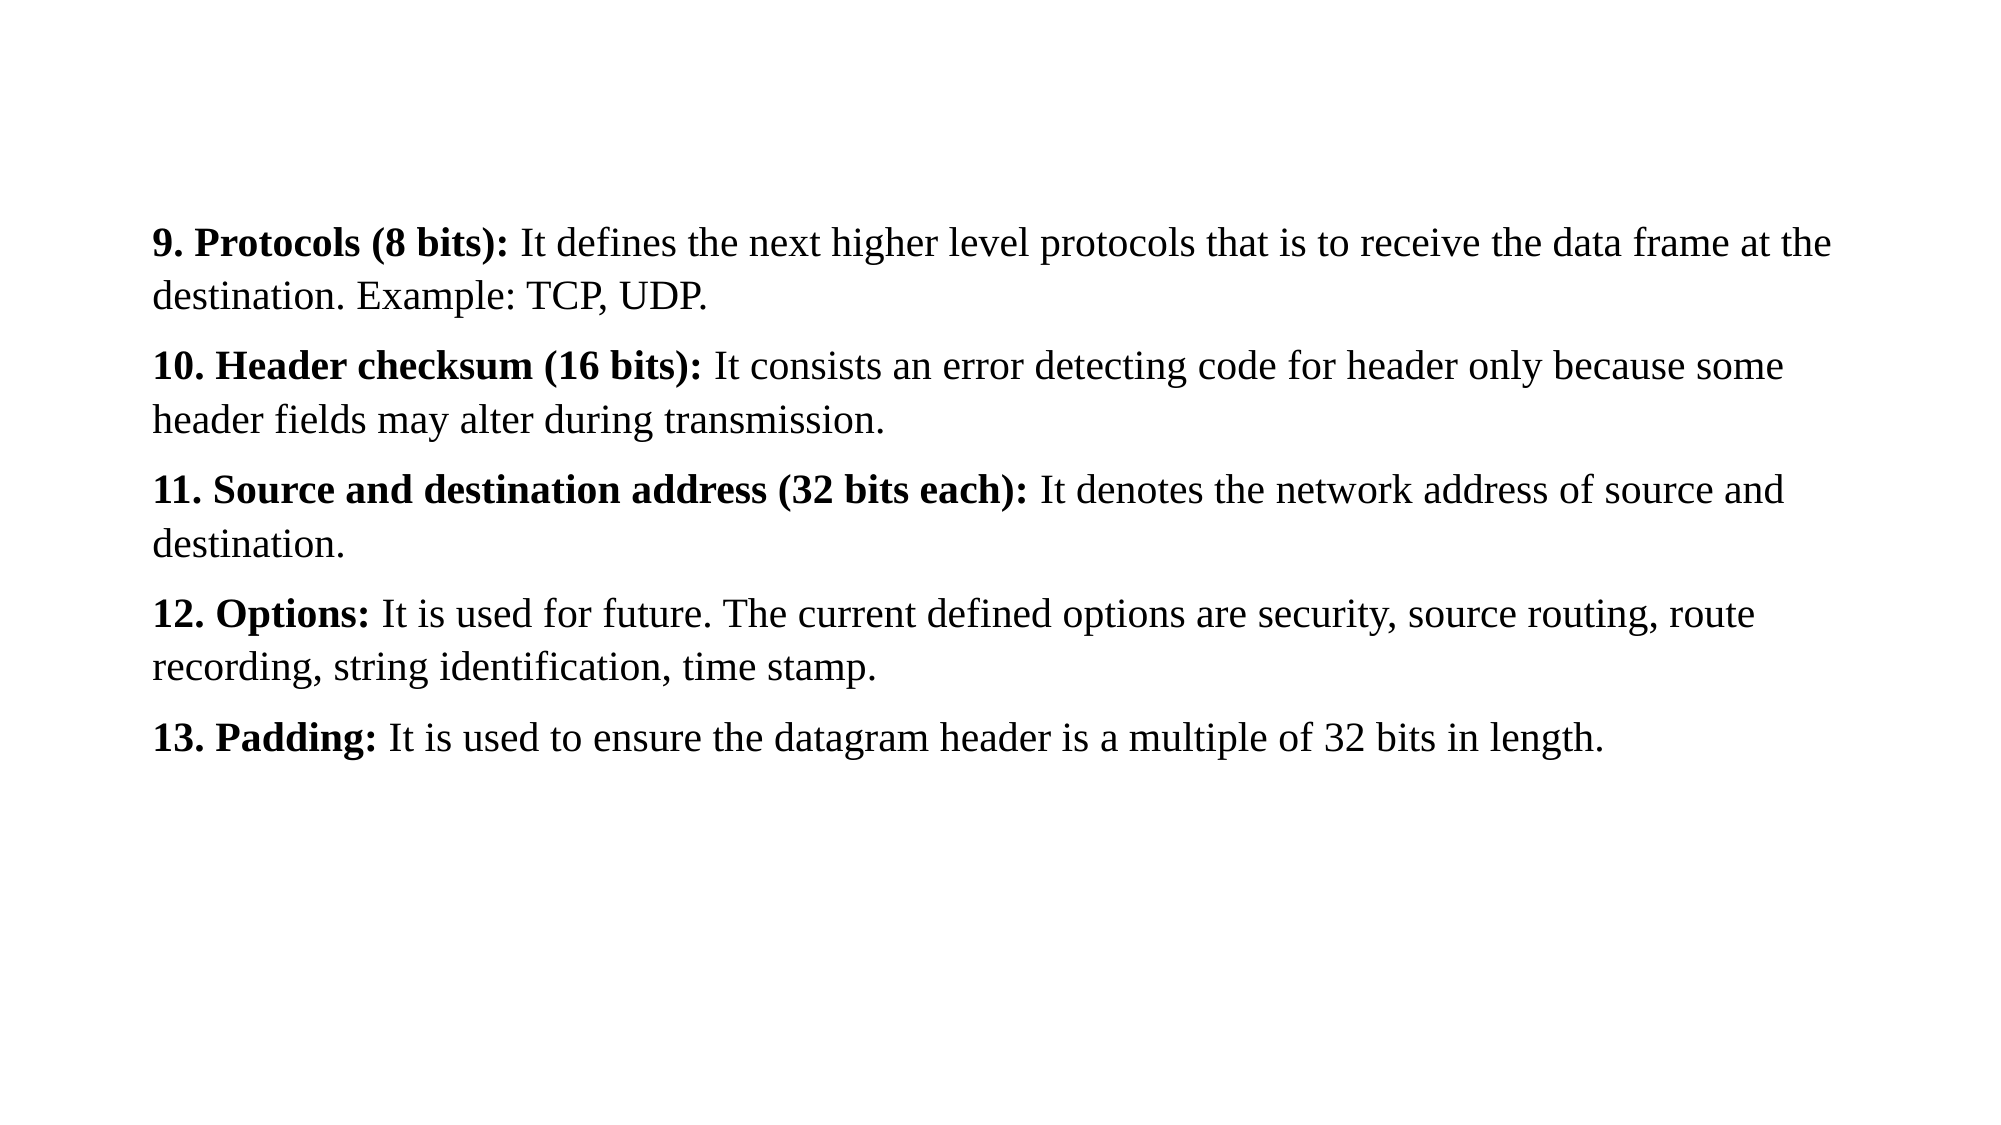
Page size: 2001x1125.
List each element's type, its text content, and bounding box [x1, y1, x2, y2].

list 9. Protocols (8 bits): It defines the next higher level protocols that is to receive the data frame at the destination. Example: TCP, UDP. 10. Header checksum (16 bits): It consists an error detecting code for header only because some header fields may alter during transmission. 11. Source and destination address (32 bits each): It denotes the network address of source and destination. 12. Options: It is used for future. The current defined options are security, source routing, route recording, string identification, time stamp. 13. Padding: It is used to ensure the datagram header is a multiple of 32 bits in length. [137, 203, 1863, 1014]
